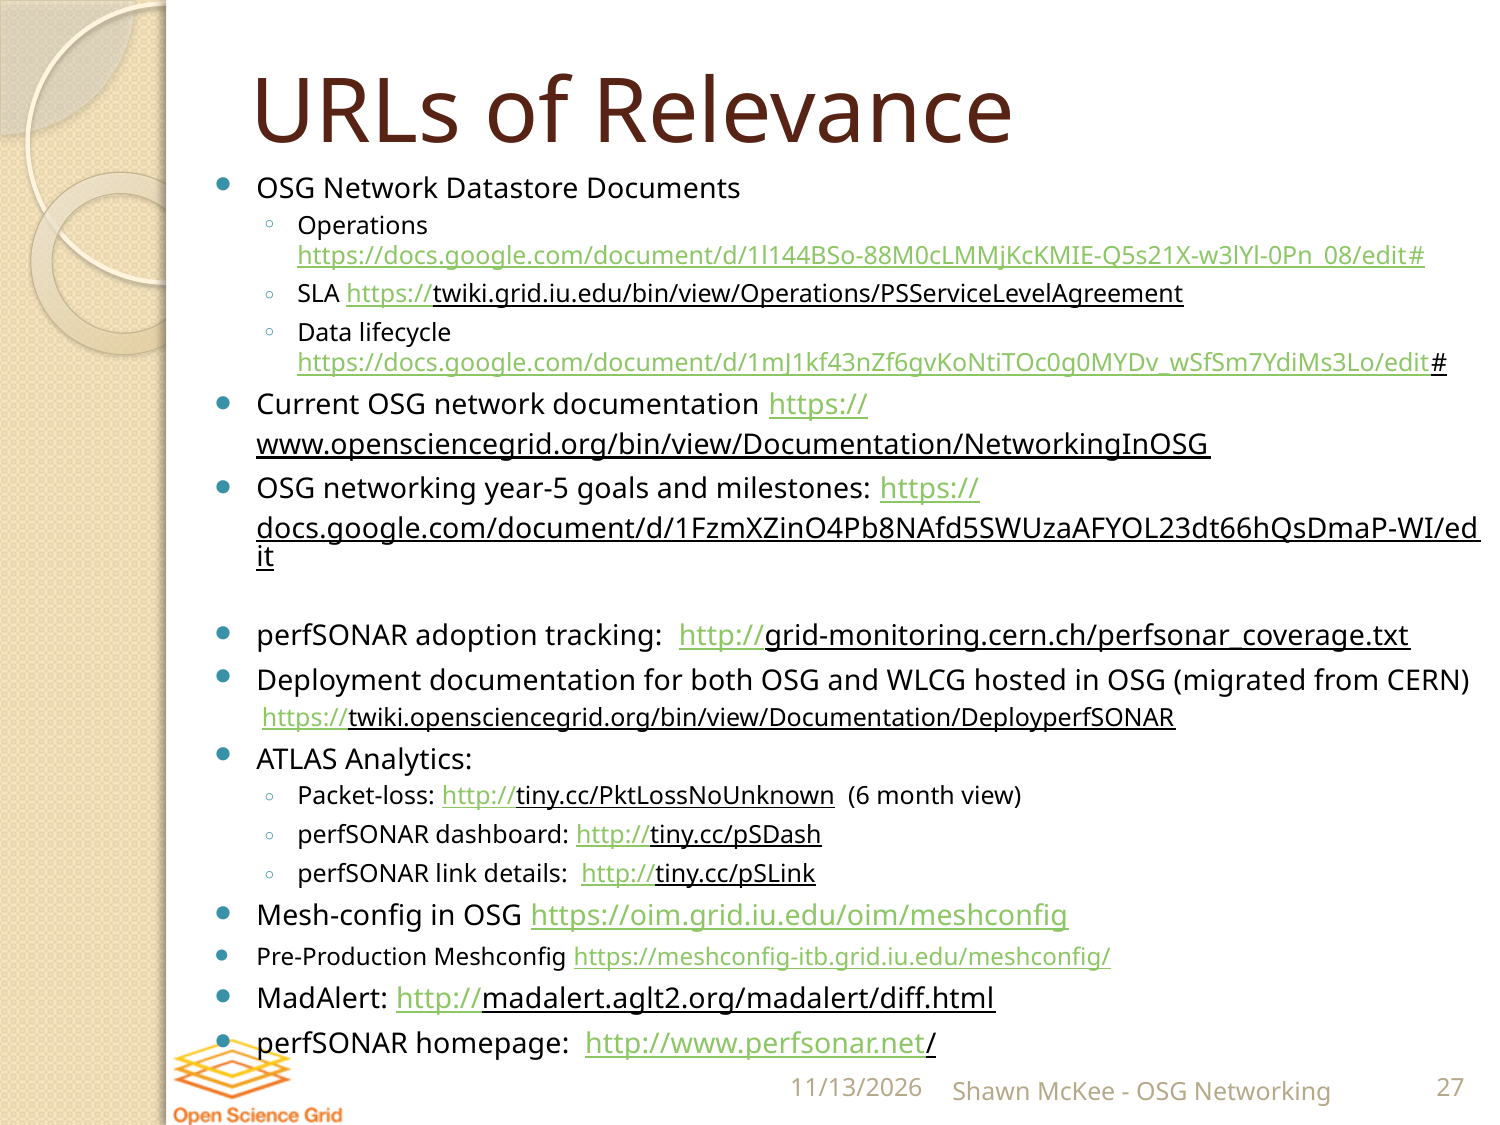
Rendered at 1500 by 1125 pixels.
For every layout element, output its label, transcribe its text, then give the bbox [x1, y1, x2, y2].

footer Shawn McKee - OSG Networking [937, 1034, 1413, 1113]
slide_number 27 [1413, 1034, 1488, 1113]
list OSG Network Datastore Documents Operations https://docs.google.com/document/d/1l144BSo-88M0cLMMjKcKMIE-Q5s21X-w3lYl-0Pn_08/edit# SLA https://twiki.grid.iu.edu/bin/view/Operations/PSServiceLevelAgreement Data lifecycle https://docs.google.com/document/d/1mJ1kf43nZf6gvKoNtiTOc0g0MYDv_wSfSm7YdiMs3Lo/edit# Current OSG network documentation https://www.opensciencegrid.org/bin/view/Documentation/NetworkingInOSG OSG networking year-5 goals and milestones: https://docs.google.com/document/d/1FzmXZinO4Pb8NAfd5SWUzaAFYOL23dt66hQsDmaP-WI/edit perfSONAR adoption tracking: http://grid-monitoring.cern.ch/perfsonar_coverage.txt Deployment documentation for both OSG and WLCG hosted in OSG (migrated from CERN) https://twiki.opensciencegrid.org/bin/view/Documentation/DeployperfSONAR ATLAS Analytics: Packet-loss: http://tiny.cc/PktLossNoUnknown (6 month view) perfSONAR dashboard: http://tiny.cc/pSDash perfSONAR link details: http://tiny.cc/pSLink Mesh-config in OSG https://oim.grid.iu.edu/oim/meshconfig Pre-Production Meshconfig https://meshconfig-itb.grid.iu.edu/meshconfig/ MadAlert: http://madalert.aglt2.org/madalert/diff.html perfSONAR homepage: http://www.perfsonar.net/ [187, 162, 1500, 1063]
title URLs of Relevance [235, 12, 1466, 162]
picture [150, 1039, 385, 1125]
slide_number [587, 1034, 937, 1113]
